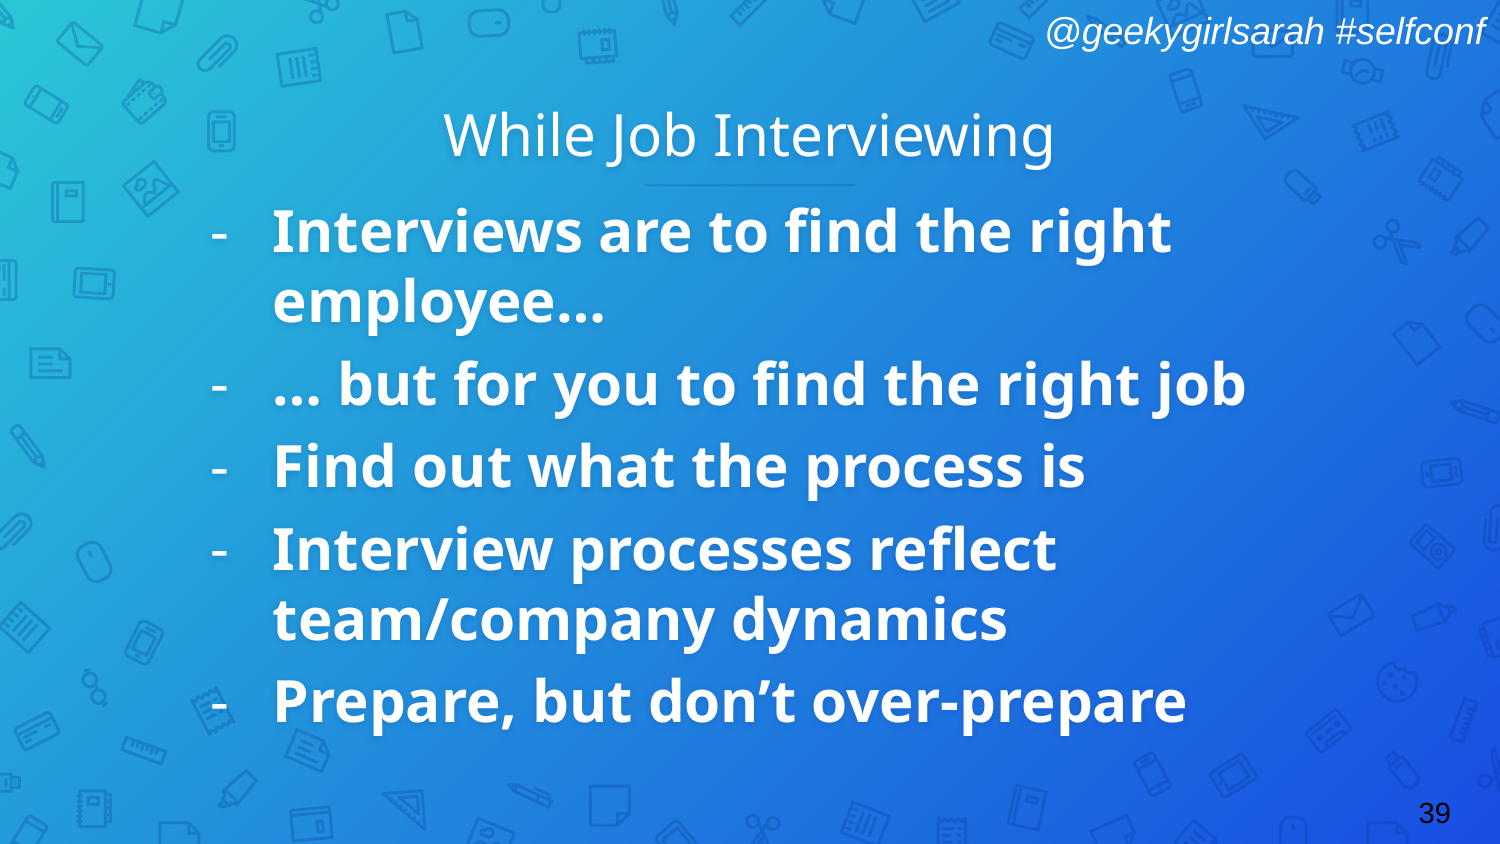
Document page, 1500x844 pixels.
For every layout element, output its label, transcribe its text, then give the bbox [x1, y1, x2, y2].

slide_number 39 [1403, 779, 1494, 844]
list Interviews are to find the right employee… … but for you to find the right job Find out what the process is Interview processes reflect team/company dynamics Prepare, but don’t over-prepare [182, 179, 1388, 722]
title While Job Interviewing [61, 61, 1439, 184]
